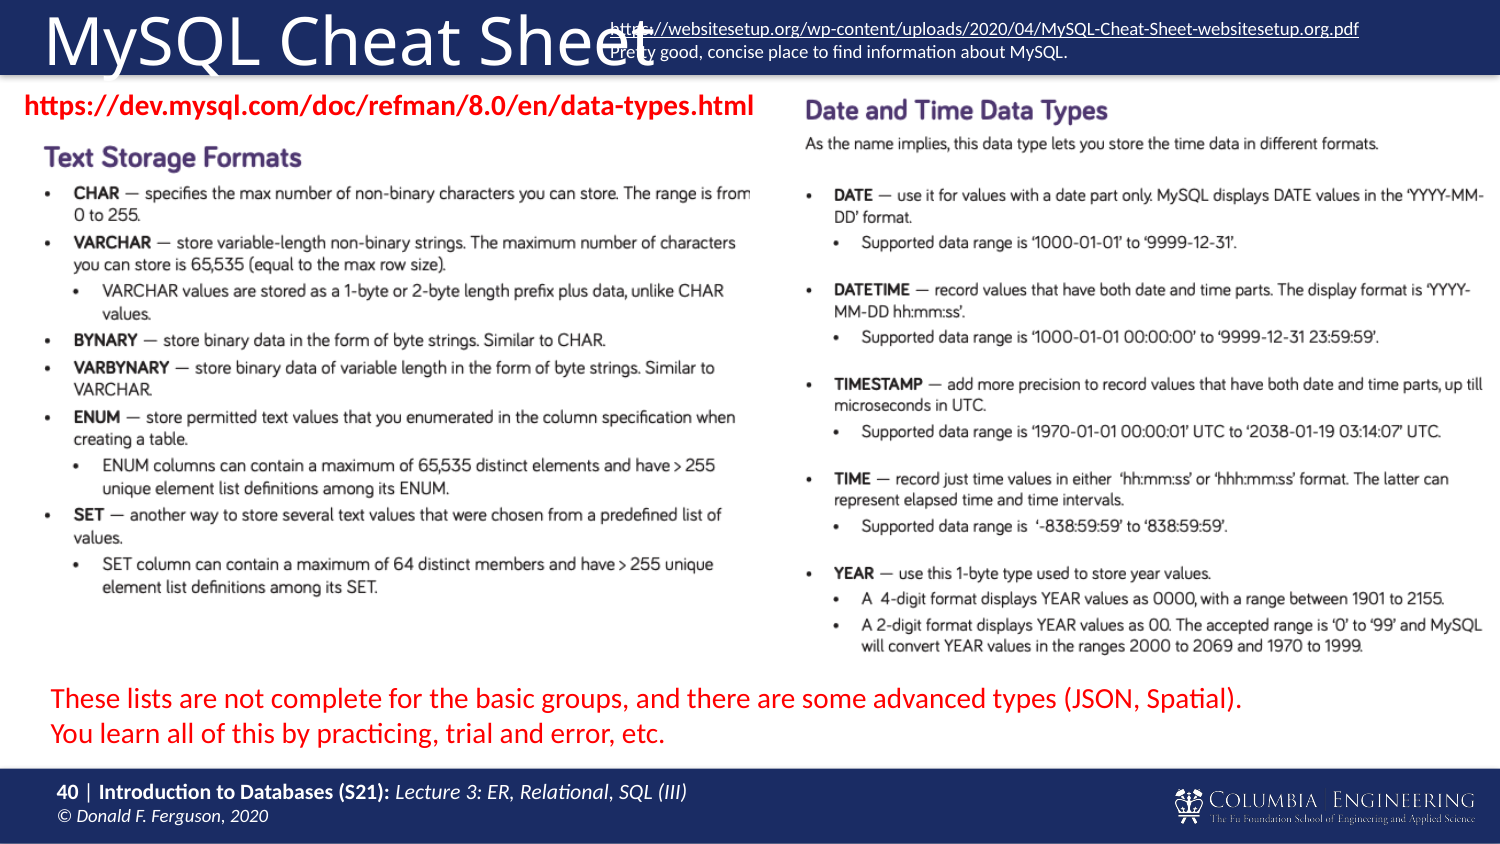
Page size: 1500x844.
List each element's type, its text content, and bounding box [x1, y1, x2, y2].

picture [36, 135, 751, 608]
title MySQL Cheat Sheet [28, 0, 1450, 73]
text_box These lists are not complete for the basic groups, and there are some advanced types (JSON, Spatial). You learn all of this by practicing, trial and error, etc. [35, 672, 1259, 758]
text_box https://dev.mysql.com/doc/refman/8.0/en/data-types.html [9, 79, 783, 129]
picture [797, 91, 1500, 667]
text_box https://websitesetup.org/wp-content/uploads/2020/04/MySQL-Cheat-Sheet-websitesetup.org.pdf Pretty good, concise place to find information about MySQL. [595, 9, 1466, 92]
